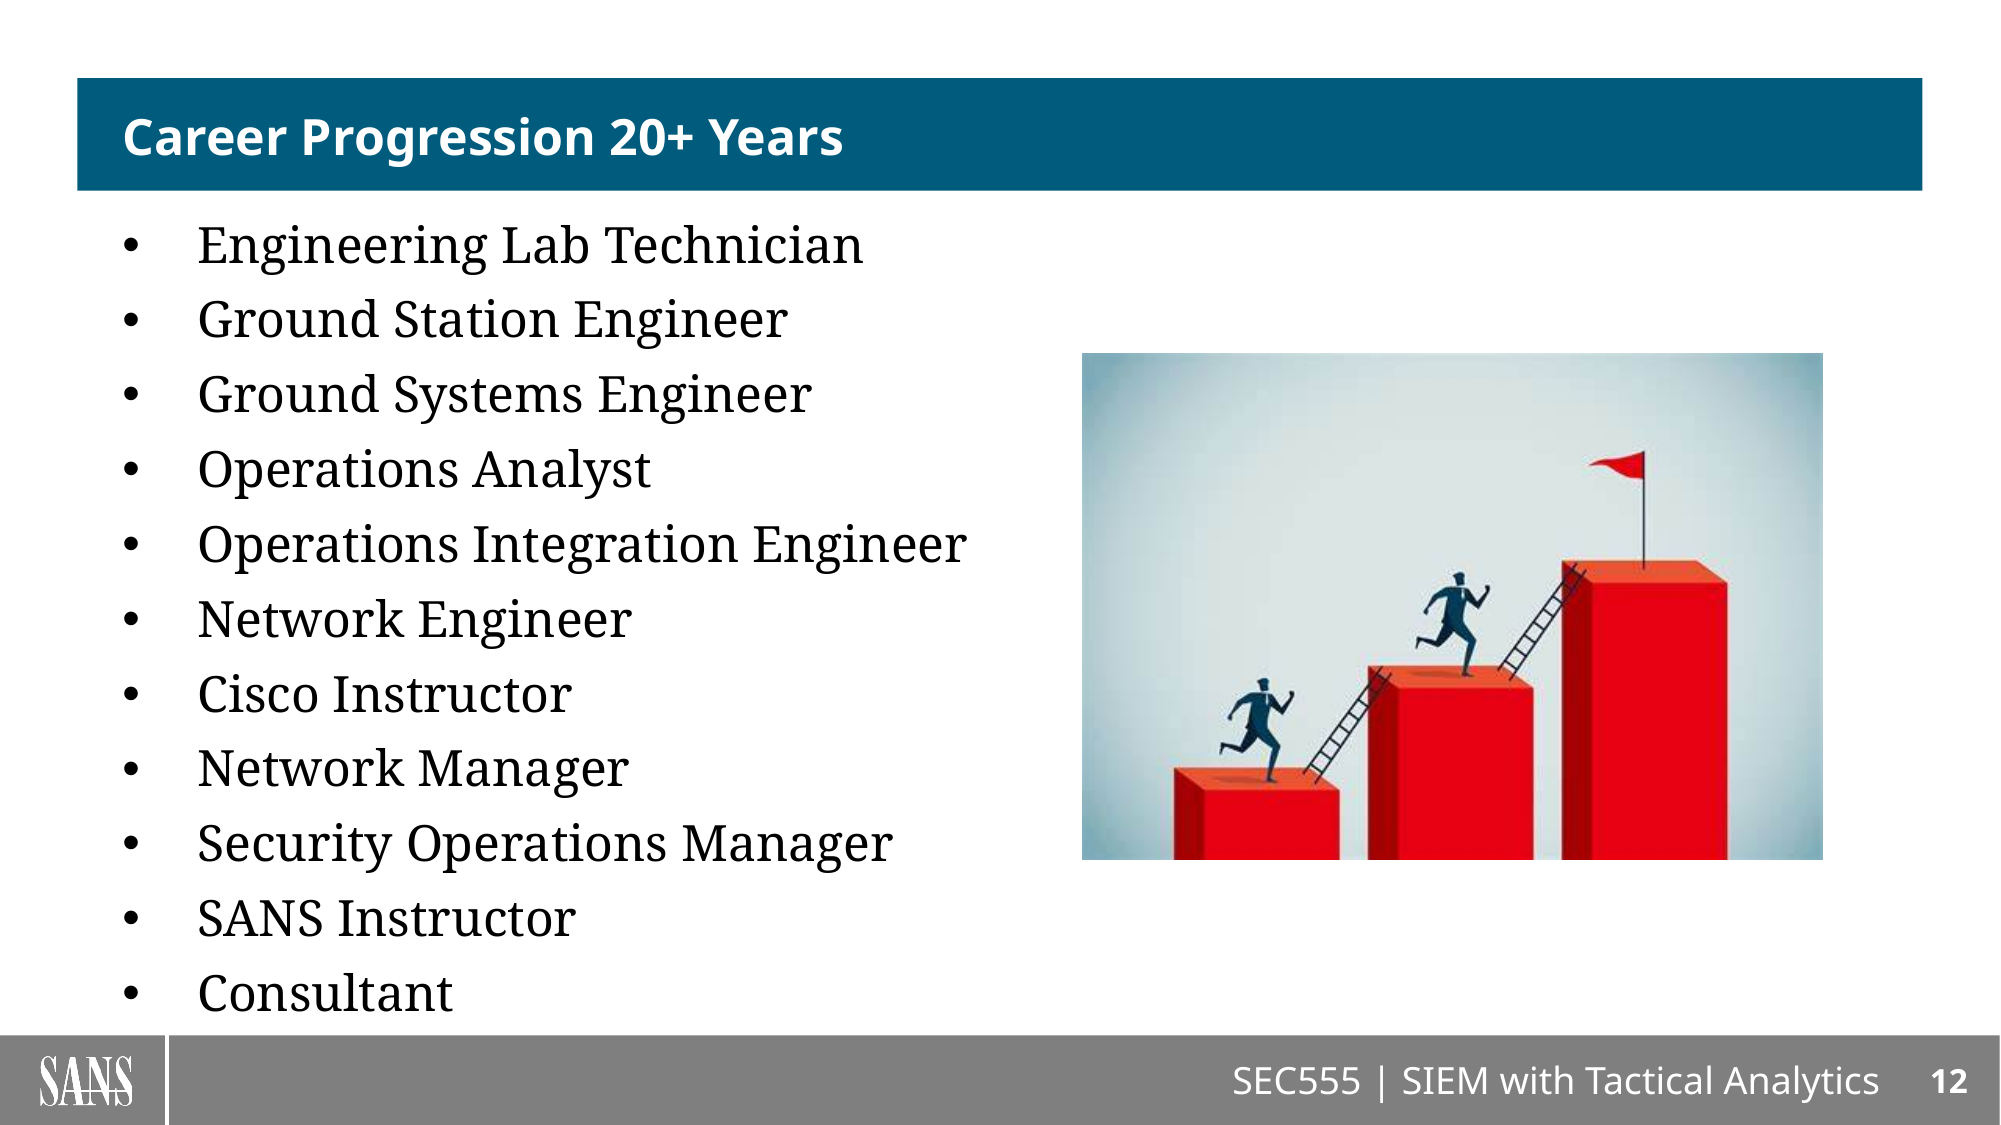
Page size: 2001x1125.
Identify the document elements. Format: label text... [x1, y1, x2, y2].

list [1082, 353, 1823, 861]
list Engineering Lab Technician Ground Station Engineer Ground Systems Engineer Operations Analyst Operations Integration Engineer Network Engineer Cisco Instructor Network Manager Security Operations Manager SANS Instructor Consultant [107, 212, 988, 1002]
title Career Progression 20+ Years [107, 78, 1893, 191]
